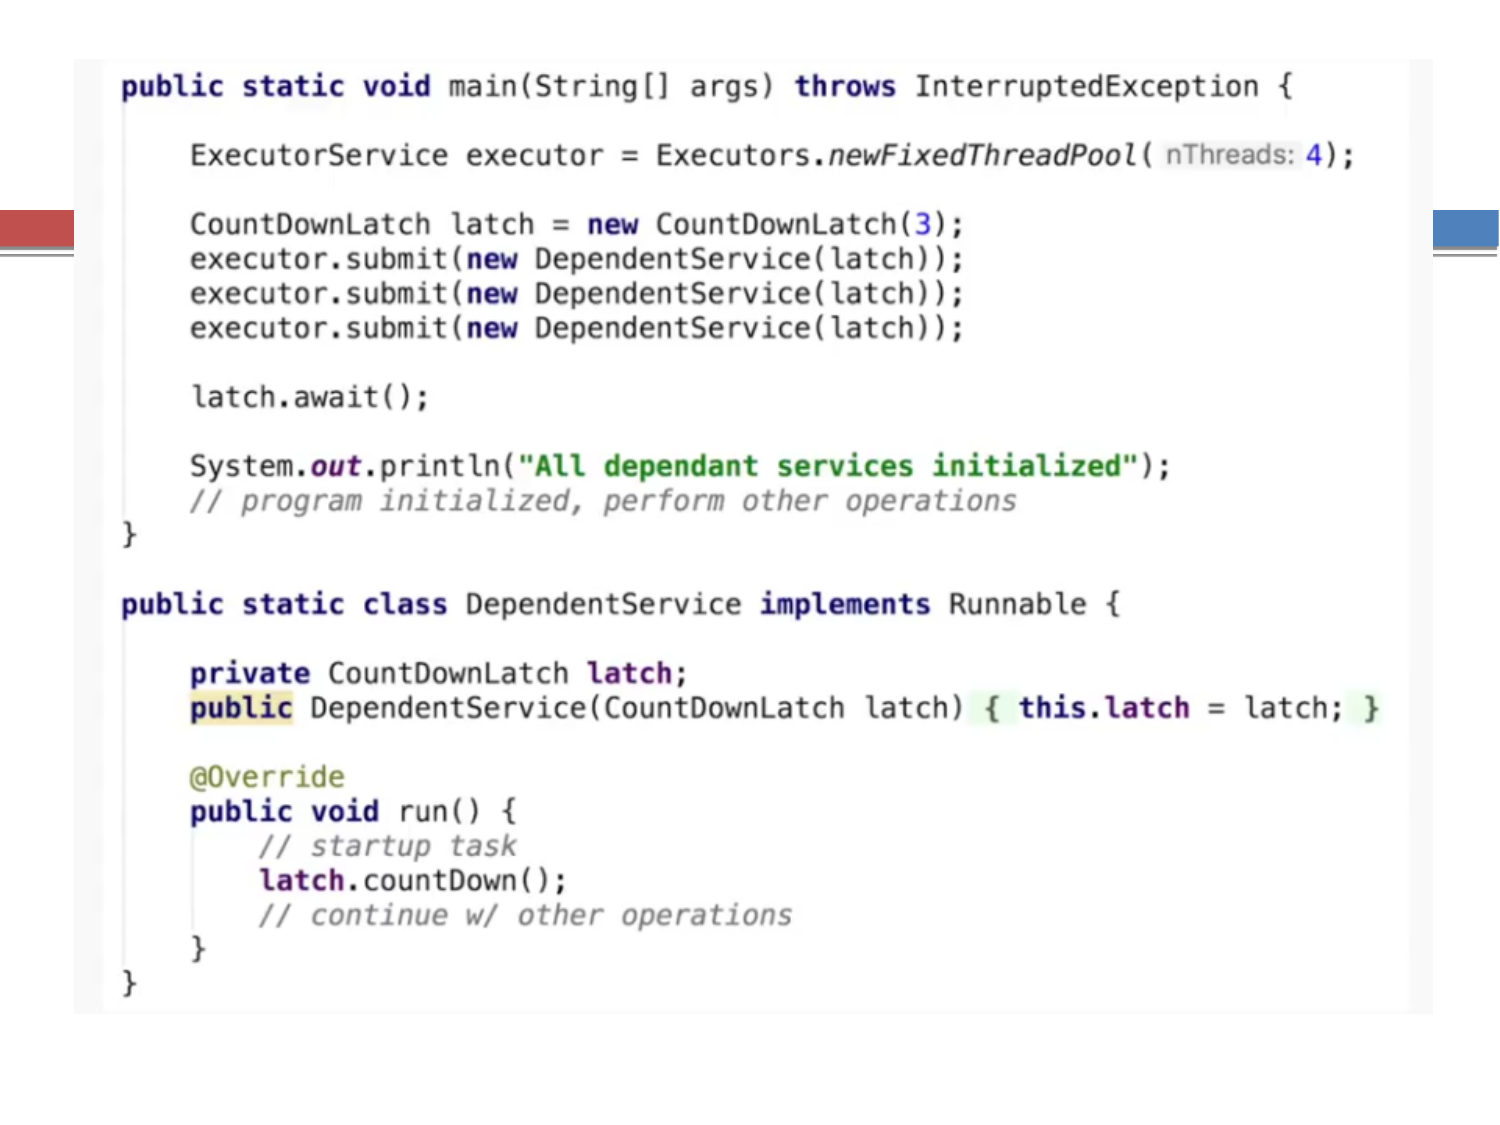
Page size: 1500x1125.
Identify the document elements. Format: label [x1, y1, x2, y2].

picture [73, 59, 1434, 1014]
